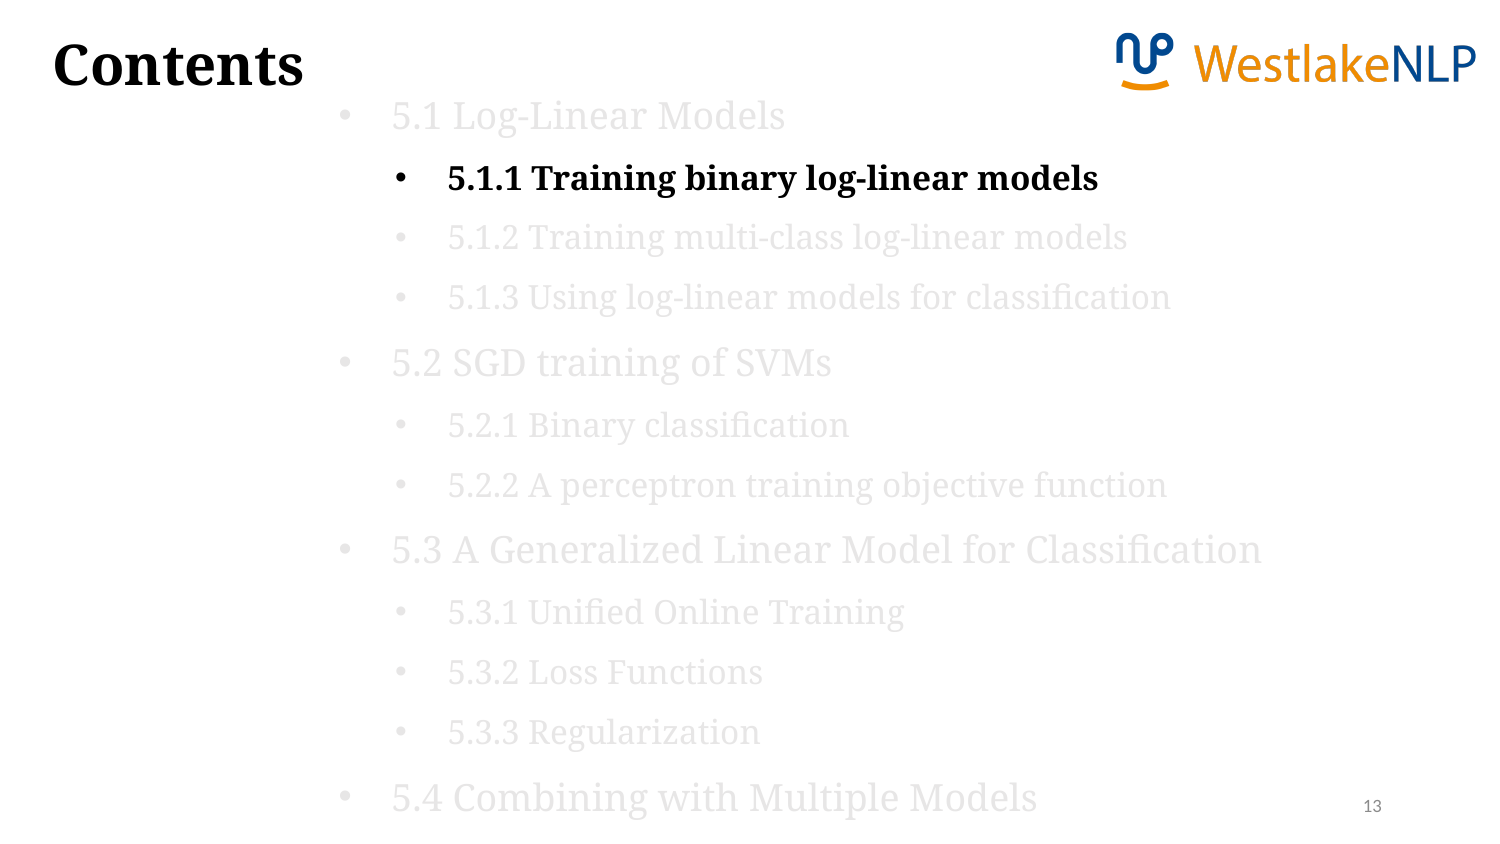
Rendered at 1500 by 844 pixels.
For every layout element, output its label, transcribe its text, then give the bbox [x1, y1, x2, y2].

text_box Contents [37, 21, 414, 104]
slide_number 13 [1059, 782, 1397, 827]
picture [1094, 0, 1500, 127]
text_box 5.1 Log-Linear Models 5.1.1 Training binary log-linear models 5.1.2 Training multi-class log-linear models 5.1.3 Using log-linear models for classification 5.2 SGD training of SVMs 5.2.1 Binary classification 5.2.2 A perceptron training objective function 5.3 A Generalized Linear Model for Classification 5.3.1 Unified Online Training 5.3.2 Loss Functions 5.3.3 Regularization 5.4 Combining with Multiple Models [324, 62, 1279, 826]
